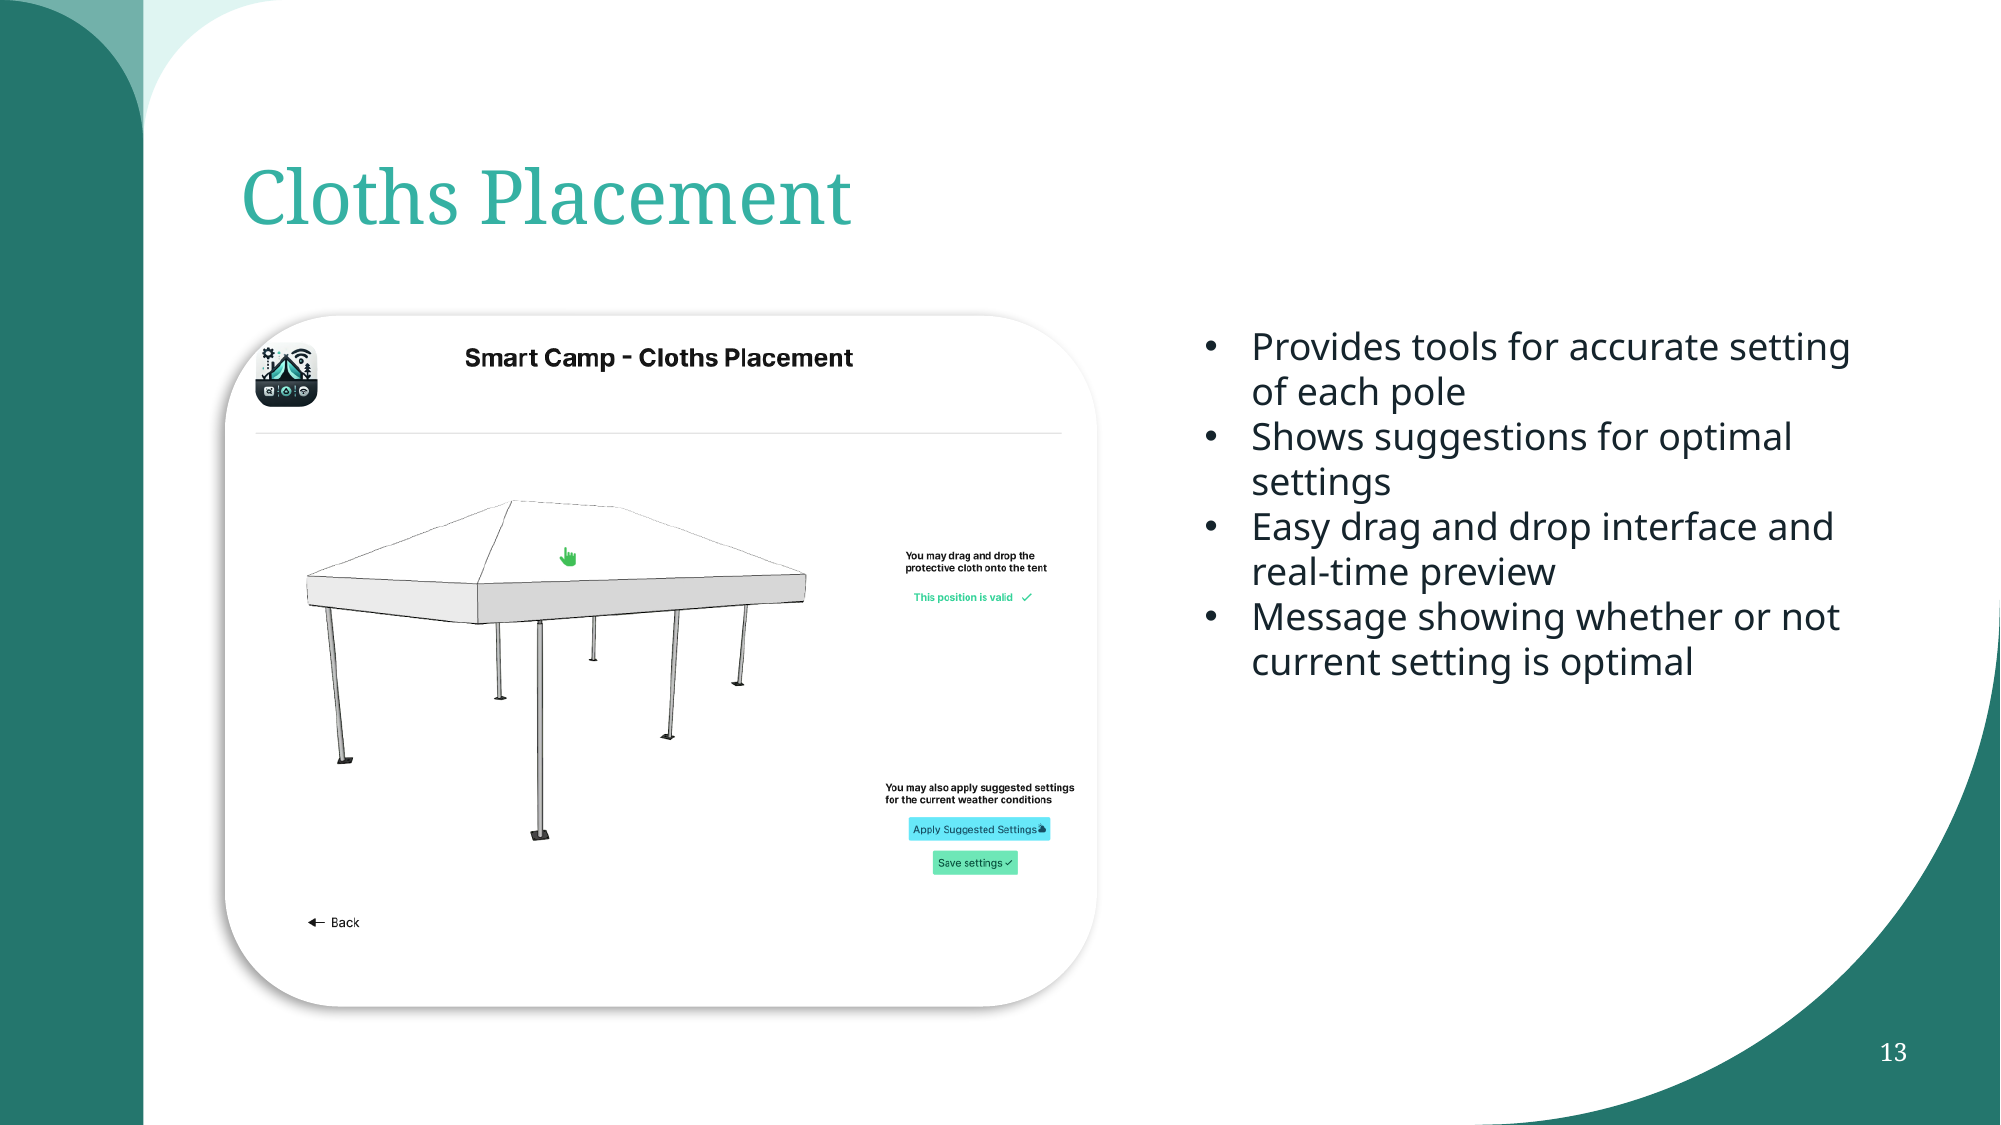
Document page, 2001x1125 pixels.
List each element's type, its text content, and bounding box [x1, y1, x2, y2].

title Cloths Placement [225, 60, 1799, 341]
picture [224, 315, 1097, 1007]
text_box Provides tools for accurate setting of each pole Shows suggestions for optimal settings Easy drag and drop interface and real-time preview Message showing whether or not current setting is optimal [1189, 315, 1870, 691]
slide_number 13 [1787, 981, 2000, 1125]
